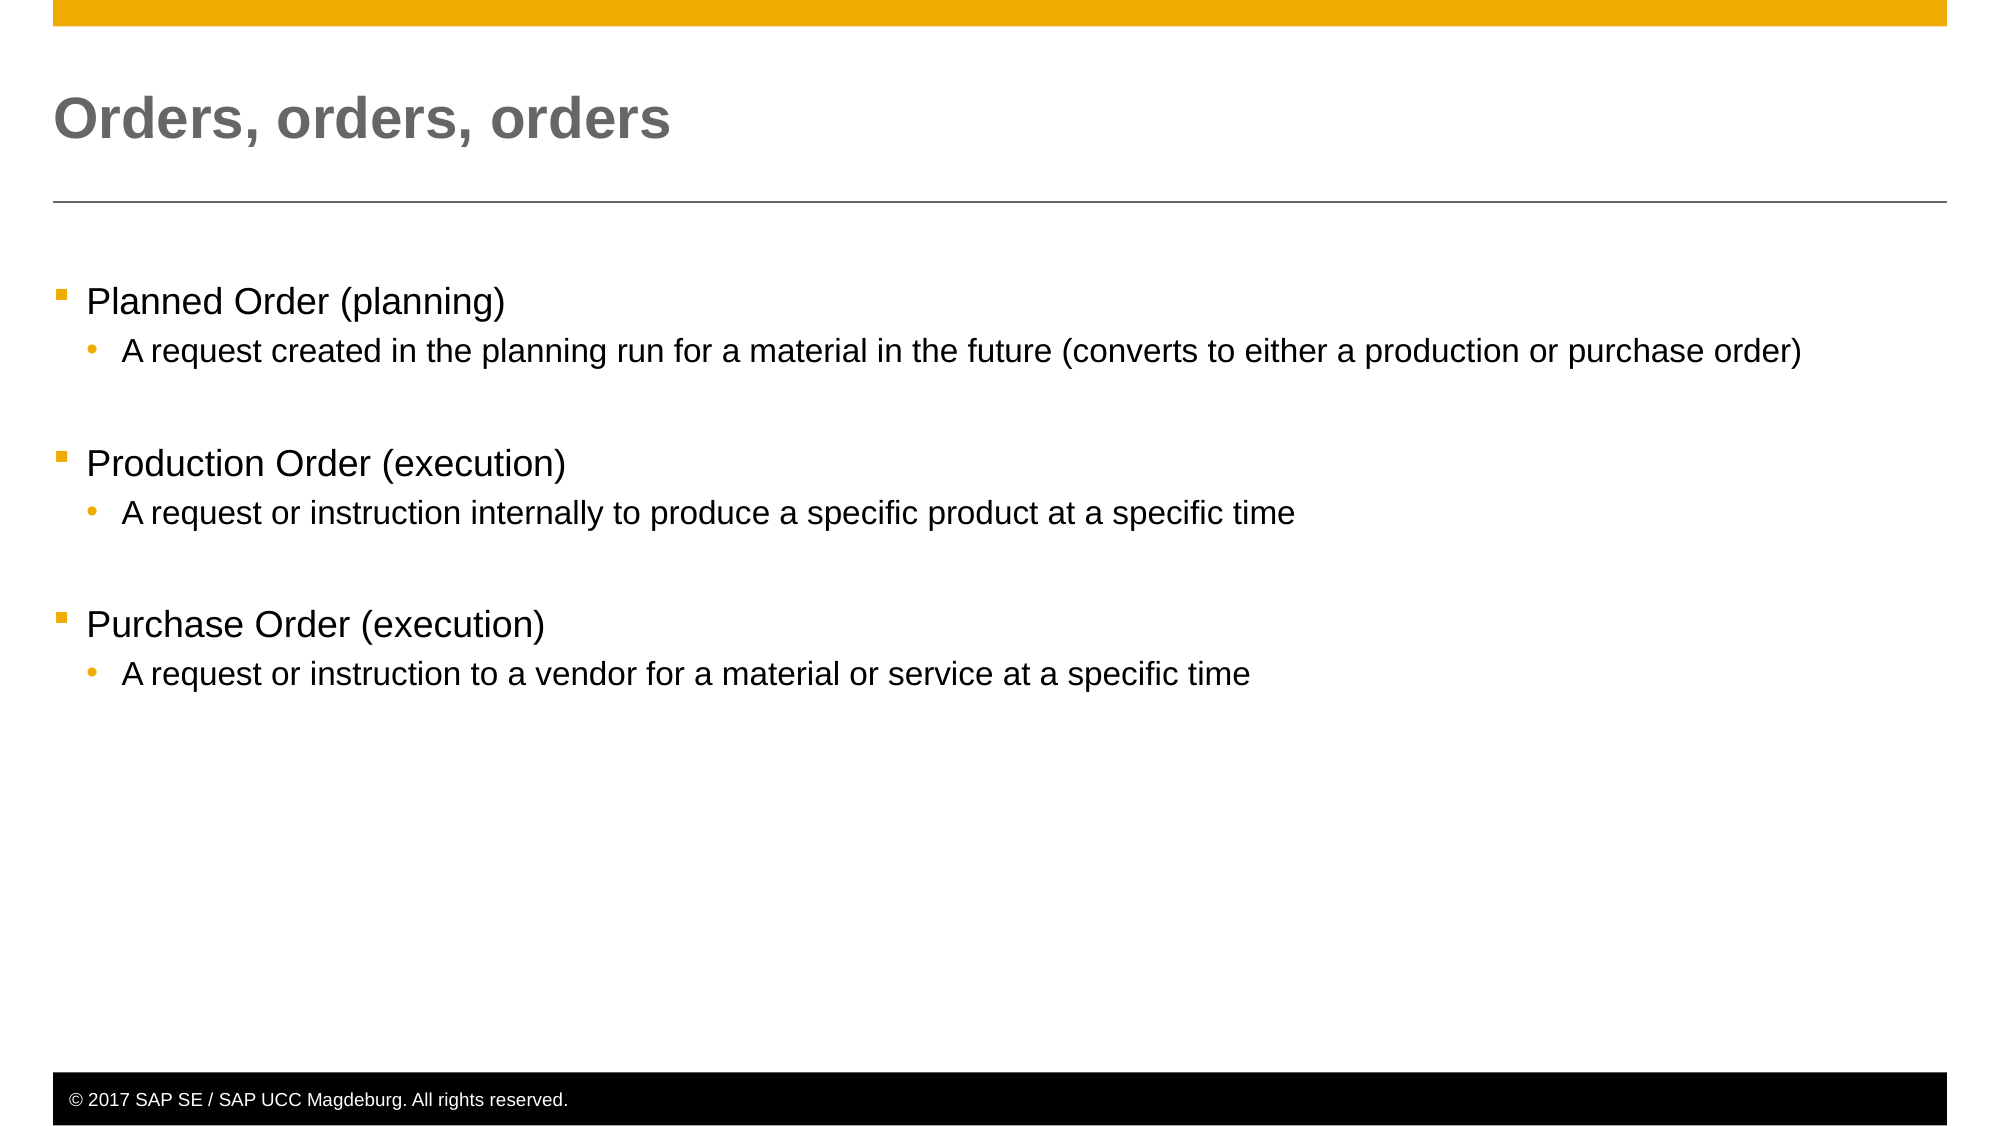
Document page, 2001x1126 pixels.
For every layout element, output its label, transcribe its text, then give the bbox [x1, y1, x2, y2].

list Planned Order (planning) A request created in the planning run for a material in the future (converts to either a production or purchase order) Production Order (execution) A request or instruction internally to produce a specific product at a specific time Purchase Order (execution) A request or instruction to a vendor for a material or service at a specific time [53, 277, 1947, 998]
title Orders, orders, orders [53, 53, 1947, 178]
